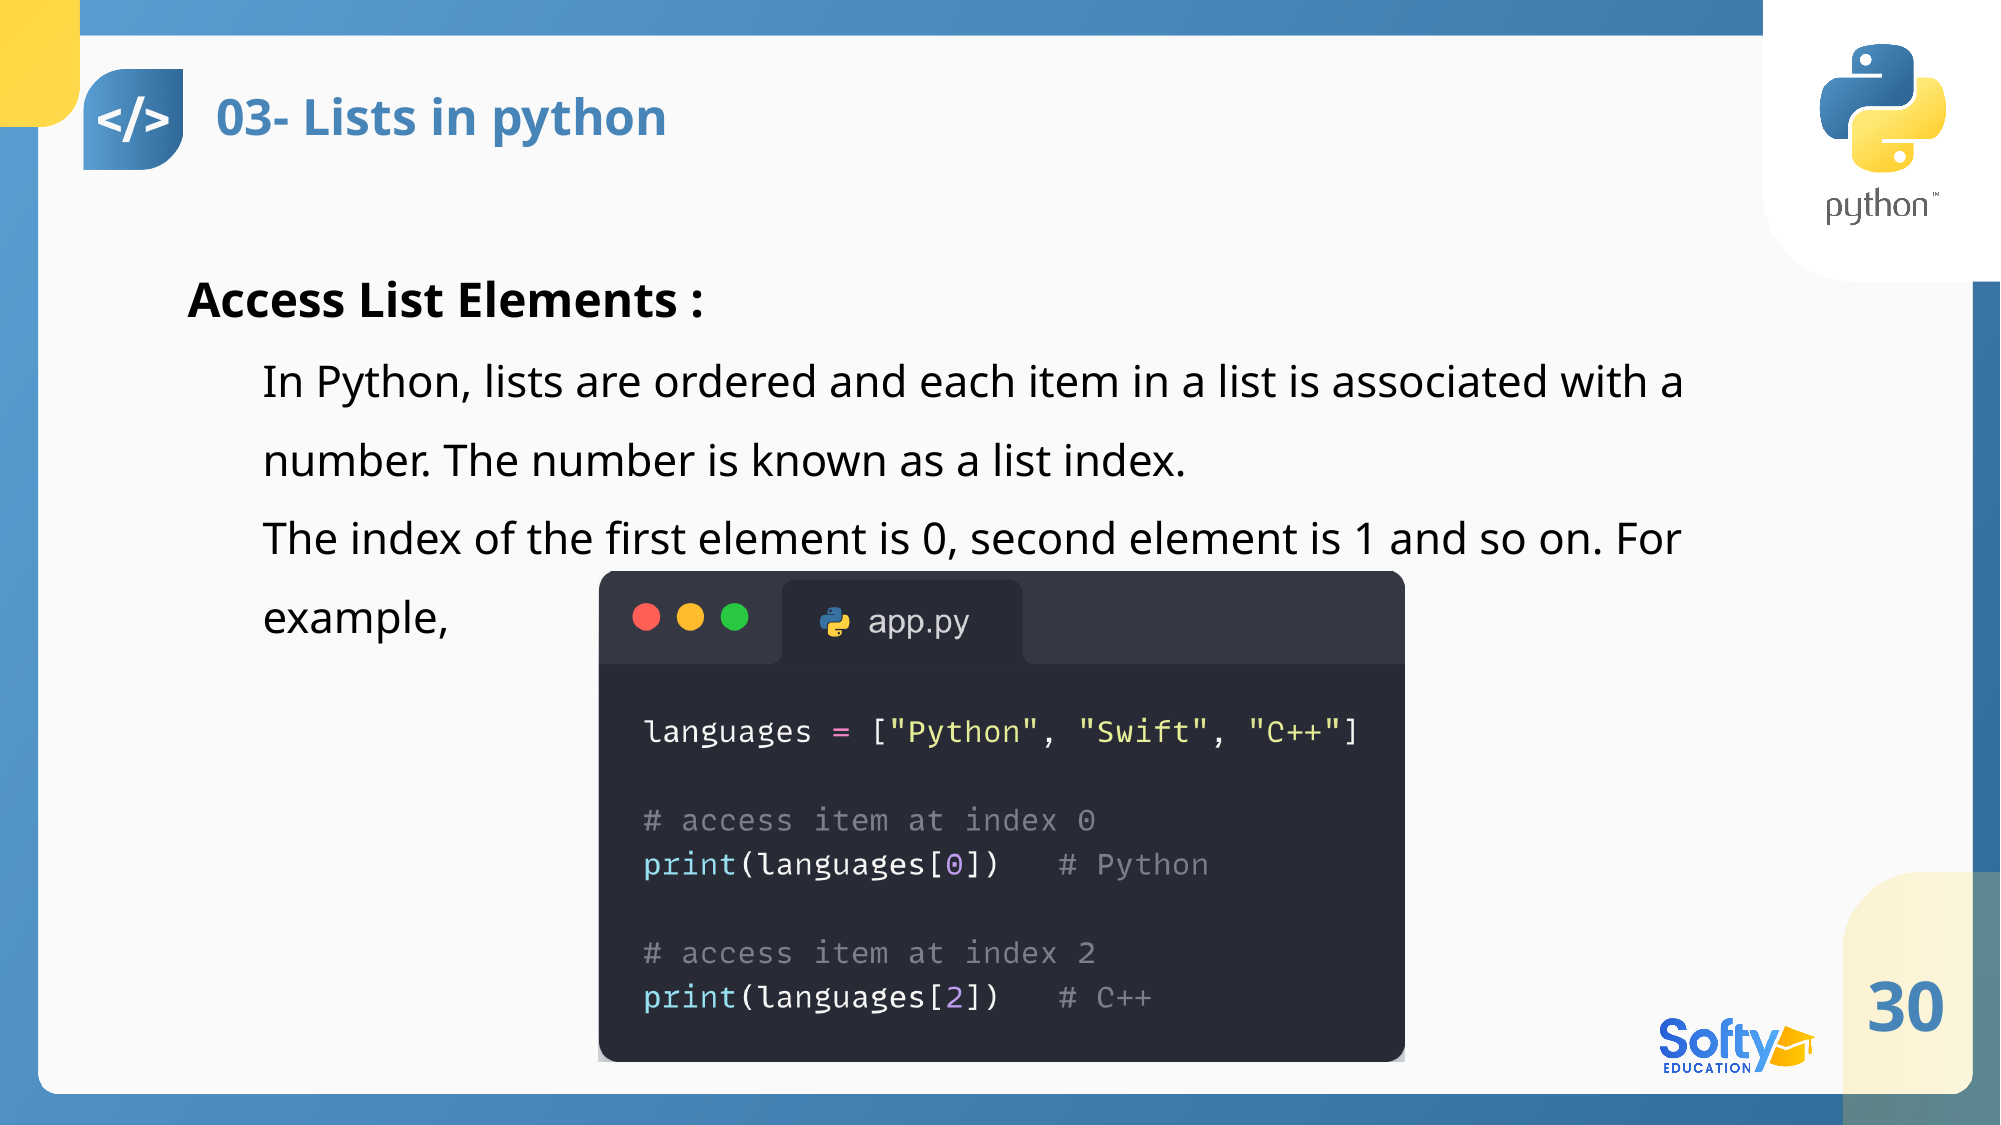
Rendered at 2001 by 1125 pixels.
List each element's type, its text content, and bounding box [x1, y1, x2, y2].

text_box 03- Lists in python [201, 78, 993, 170]
text_box 30 [1846, 947, 1967, 1072]
picture [0, 0, 2000, 1125]
text_box Access List Elements : In Python, lists are ordered and each item in a list is associated with a number. The number is known as a list index. The index of the first element is 0, second element is 1 and so on. For example, [172, 226, 1715, 658]
